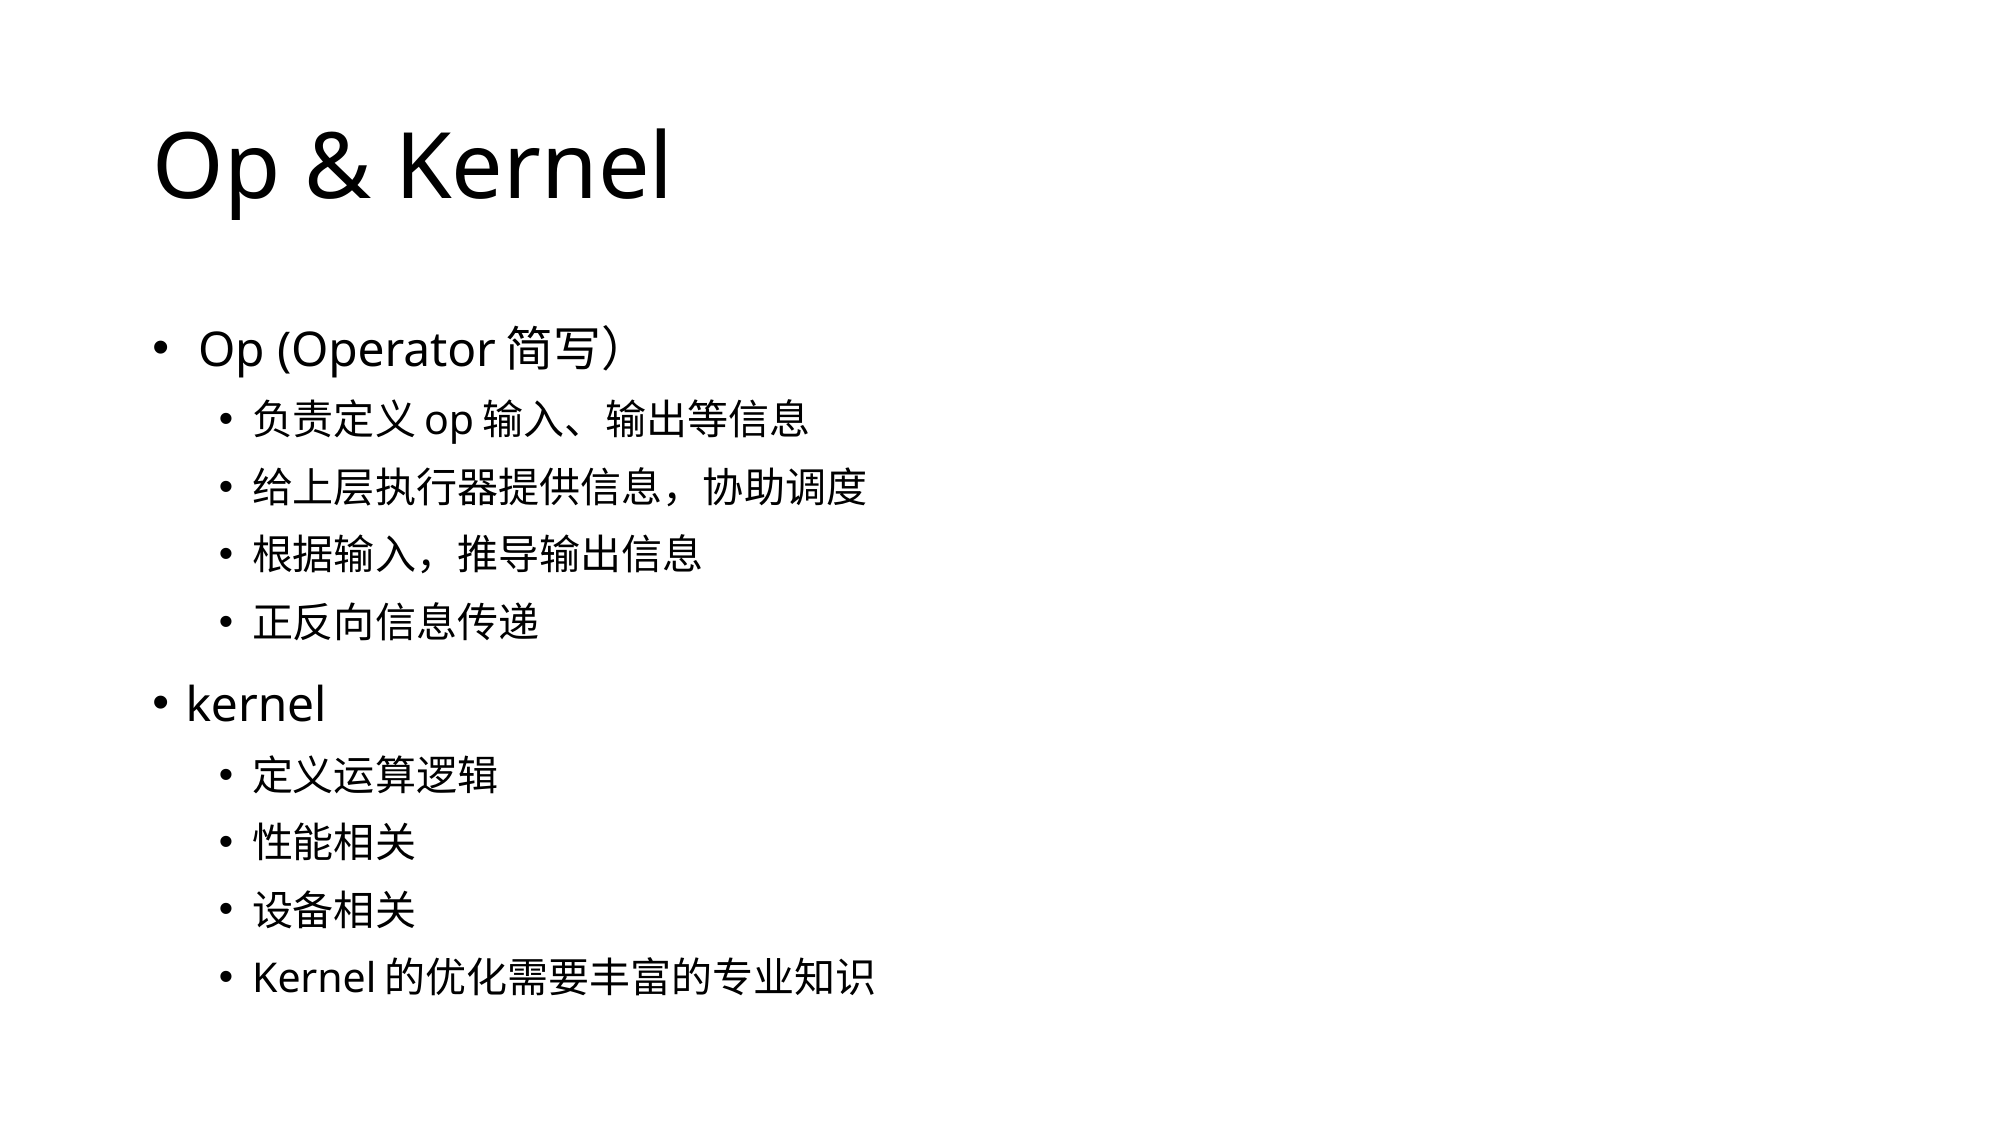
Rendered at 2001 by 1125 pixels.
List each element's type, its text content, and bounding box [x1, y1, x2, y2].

title Op & Kernel [137, 59, 1863, 278]
list Op (Operator简写） 负责定义op输入、输出等信息 给上层执行器提供信息，协助调度 根据输入，推导输出信息 正反向信息传递 kernel 定义运算逻辑 性能相关 设备相关 Kernel的优化需要丰富的专业知识 [137, 299, 1863, 1014]
